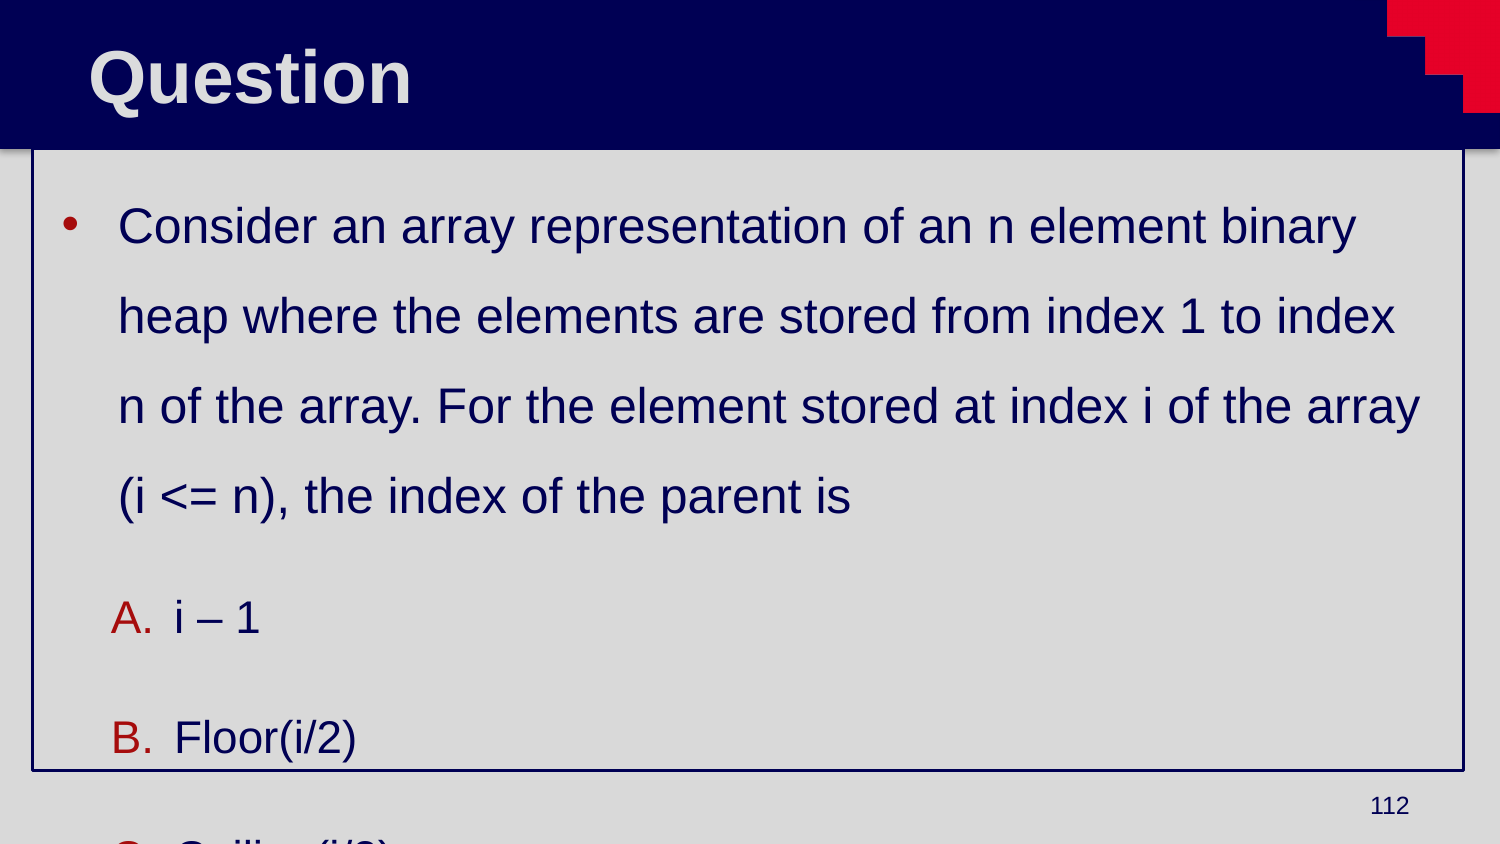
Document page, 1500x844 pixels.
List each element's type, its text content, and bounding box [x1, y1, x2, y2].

list Consider an array representation of an n element binary heap where the elements are stored from index 1 to index n of the array. For the element stored at index i of the array (i <= n), the index of the parent is i – 1 Floor(i/2) Ceiling(i/2) (i+1)/2 [31, 146, 1465, 772]
picture [1387, 0, 1500, 113]
title Question [0, 0, 1356, 150]
slide_number 112 [1074, 782, 1425, 827]
